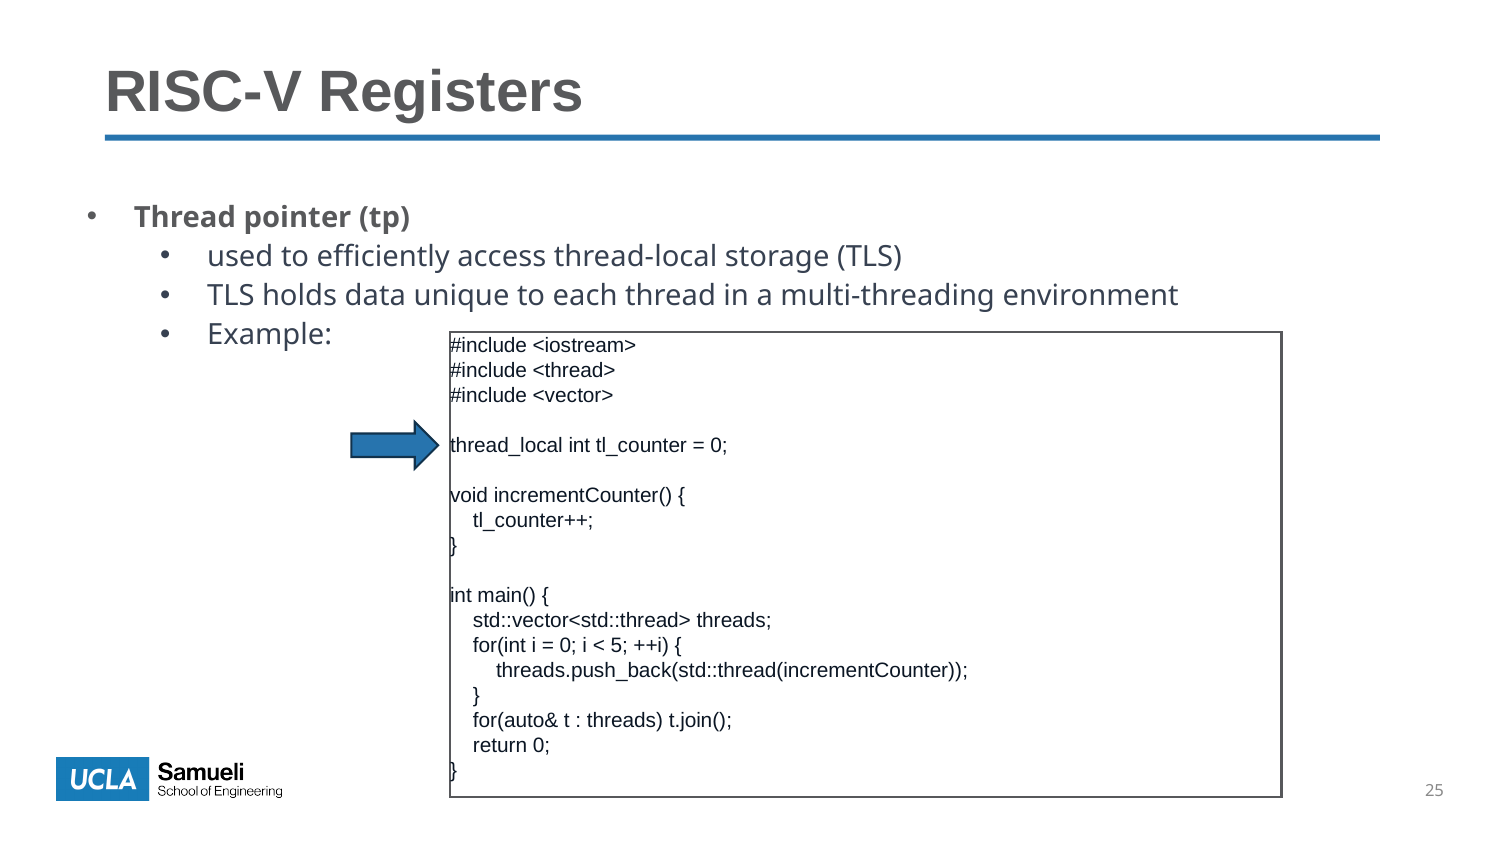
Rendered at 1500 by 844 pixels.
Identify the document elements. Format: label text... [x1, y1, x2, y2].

text_box #include <iostream> #include <thread> #include <vector> thread_local int tl_counter = 0; void incrementCounter() { tl_counter++; } int main() { std::vector<std::thread> threads; for(int i = 0; i < 5; ++i) { threads.push_back(std::thread(incrementCounter)); } for(auto& t : threads) t.join(); return 0; } [449, 331, 1283, 798]
title RISC-V Registers [105, 60, 1380, 125]
slide_number 25 [1425, 780, 1500, 840]
picture [56, 757, 282, 801]
text_box [350, 419, 440, 472]
list Thread pointer (tp) used to efficiently access thread-local storage (TLS) TLS holds data unique to each thread in a multi-threading environment Example: [86, 198, 1425, 407]
